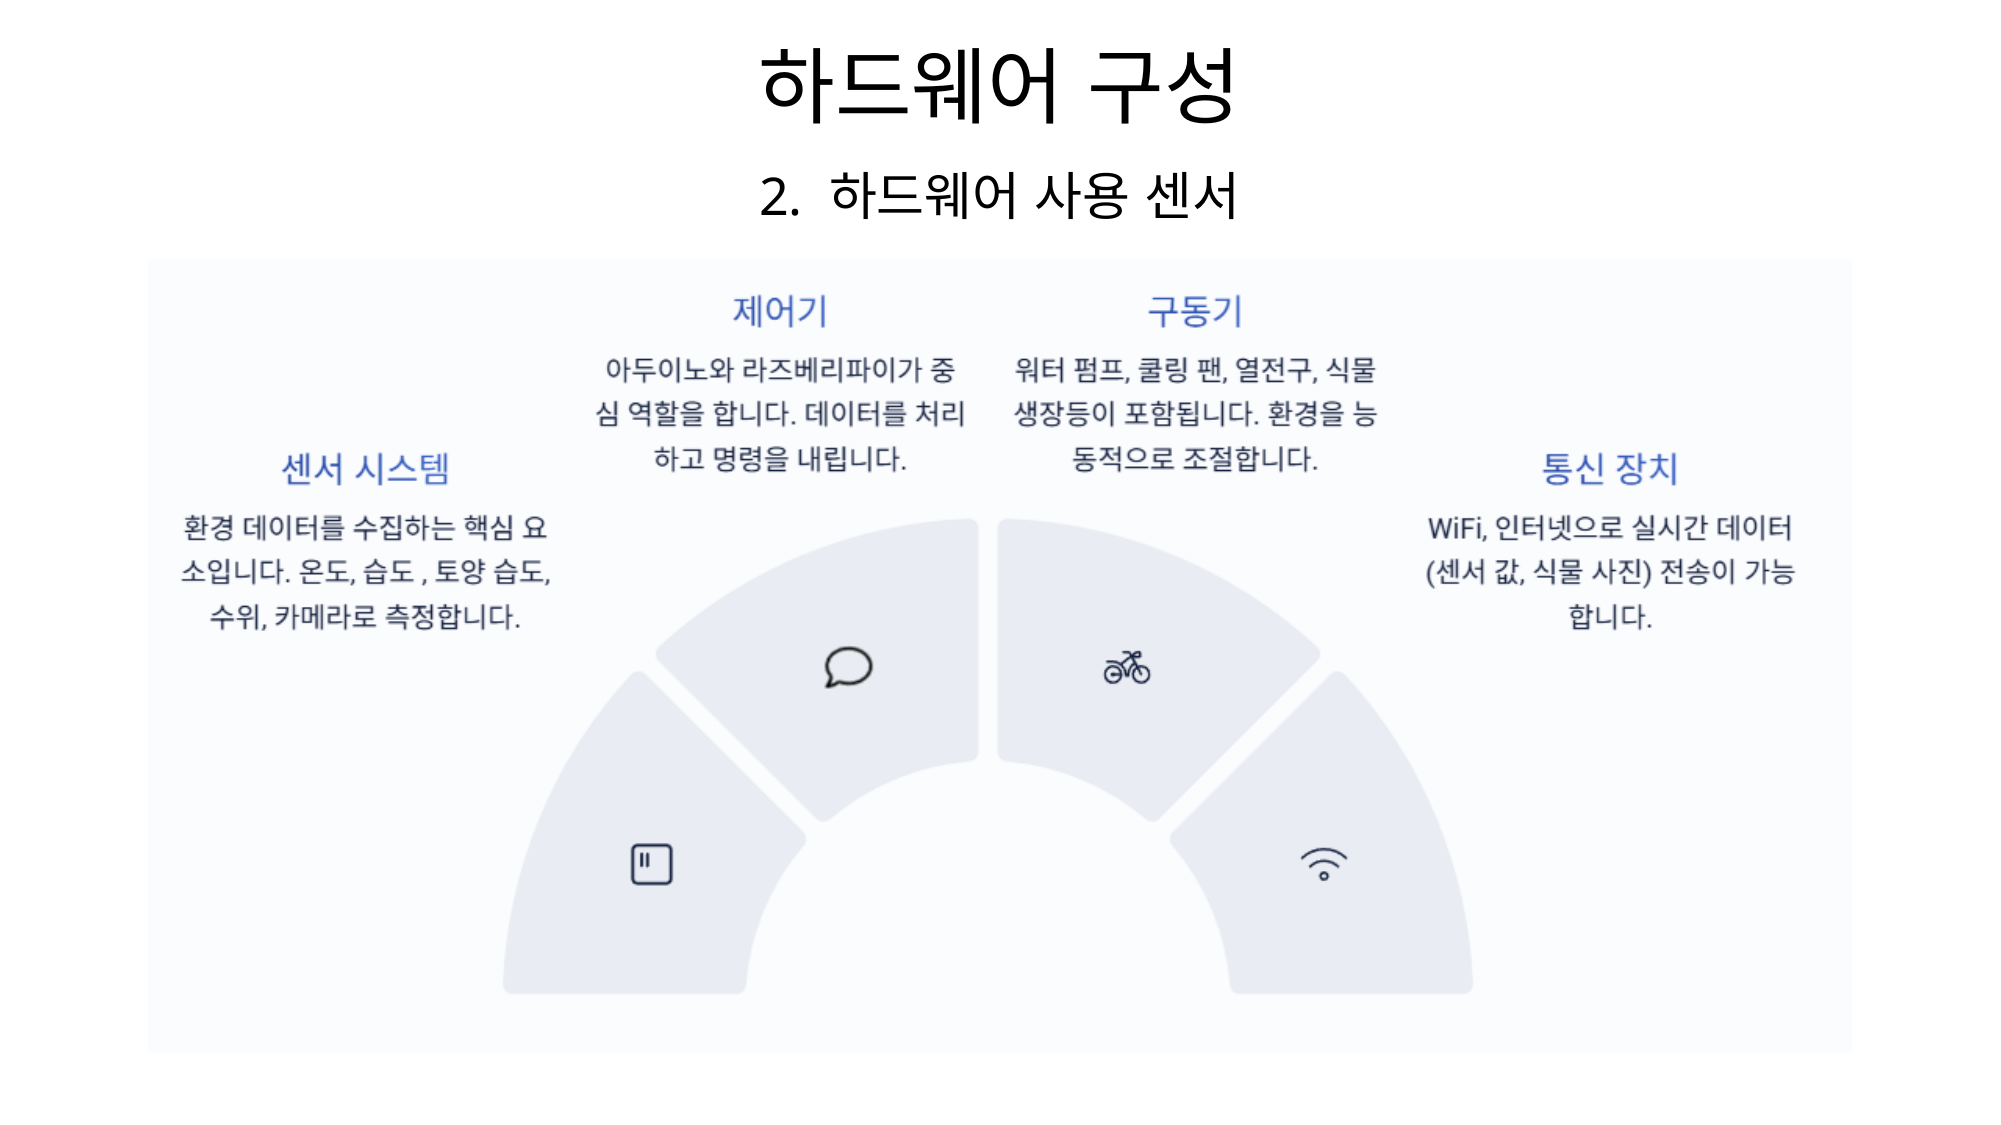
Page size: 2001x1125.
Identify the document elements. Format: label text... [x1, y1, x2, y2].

text_box 2. 하드웨어 사용 센서 [744, 155, 1256, 234]
picture [147, 258, 1853, 1054]
text_box 하드웨어 구성 [743, 26, 1256, 142]
